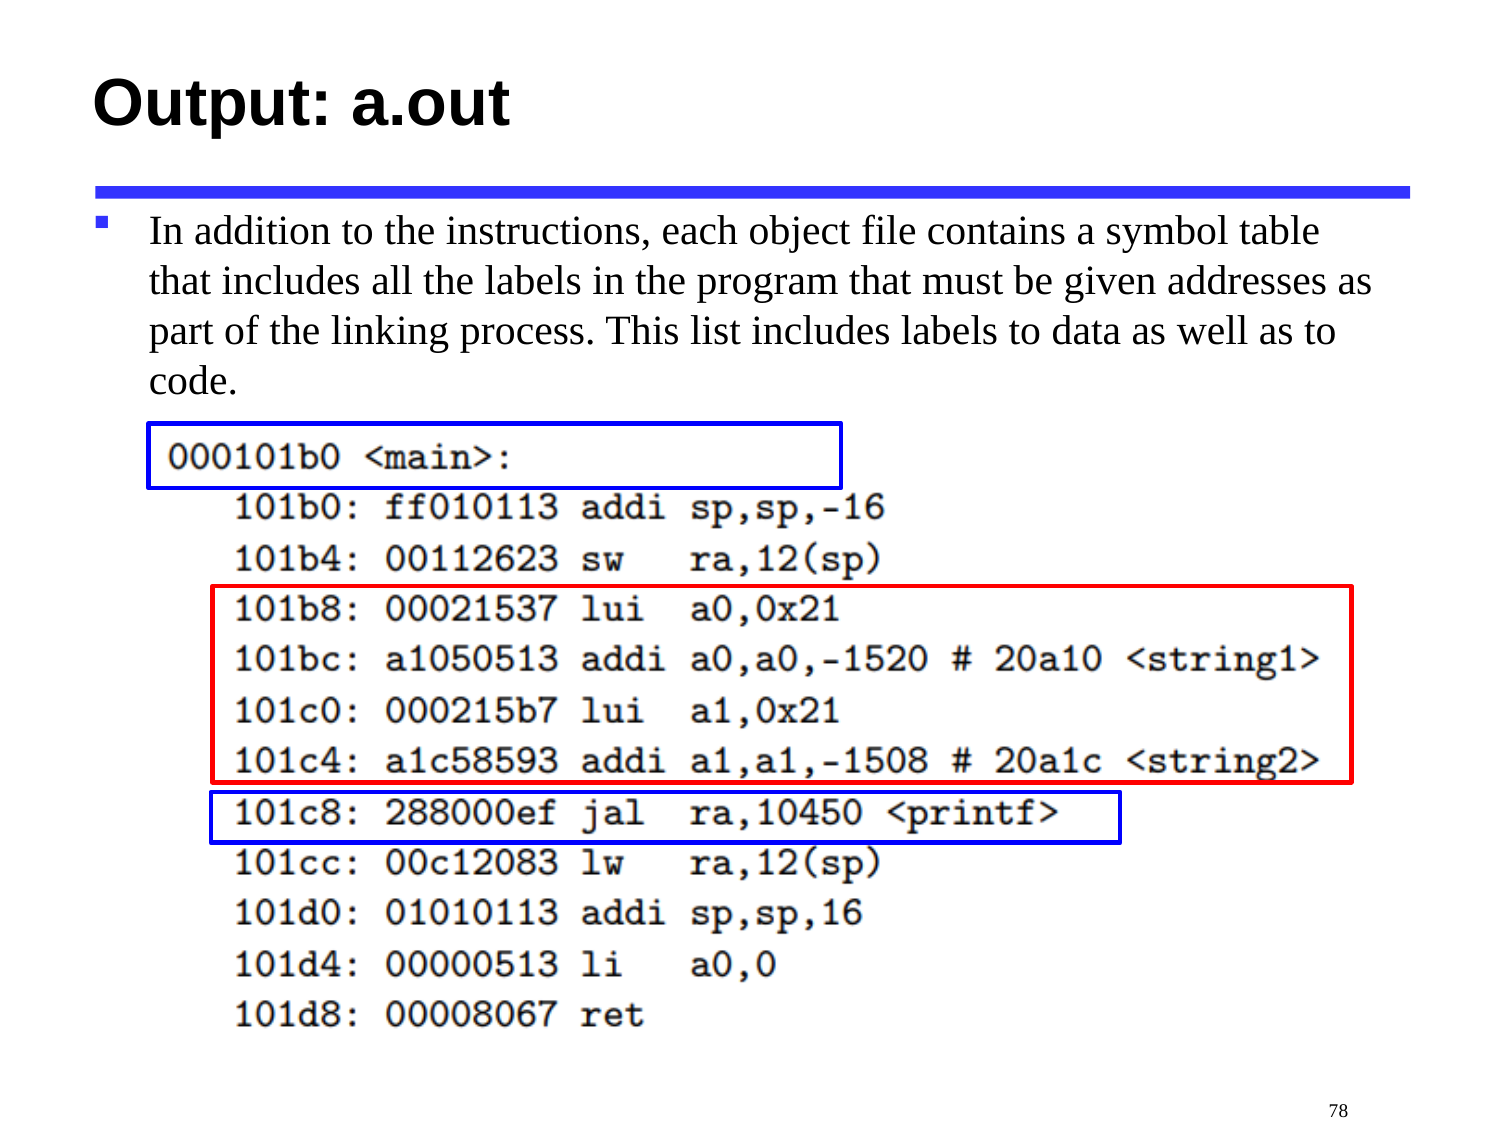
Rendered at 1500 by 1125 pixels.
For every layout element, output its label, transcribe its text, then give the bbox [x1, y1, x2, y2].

title Output: a.out [77, 15, 1451, 183]
picture [148, 423, 1352, 1049]
slide_number 78 [1185, 1068, 1500, 1125]
list In addition to the instructions, each object file contains a symbol table that includes all the labels in the program that must be given addresses as part of the linking process. This list includes labels to data as well as to code. [77, 195, 1395, 1059]
